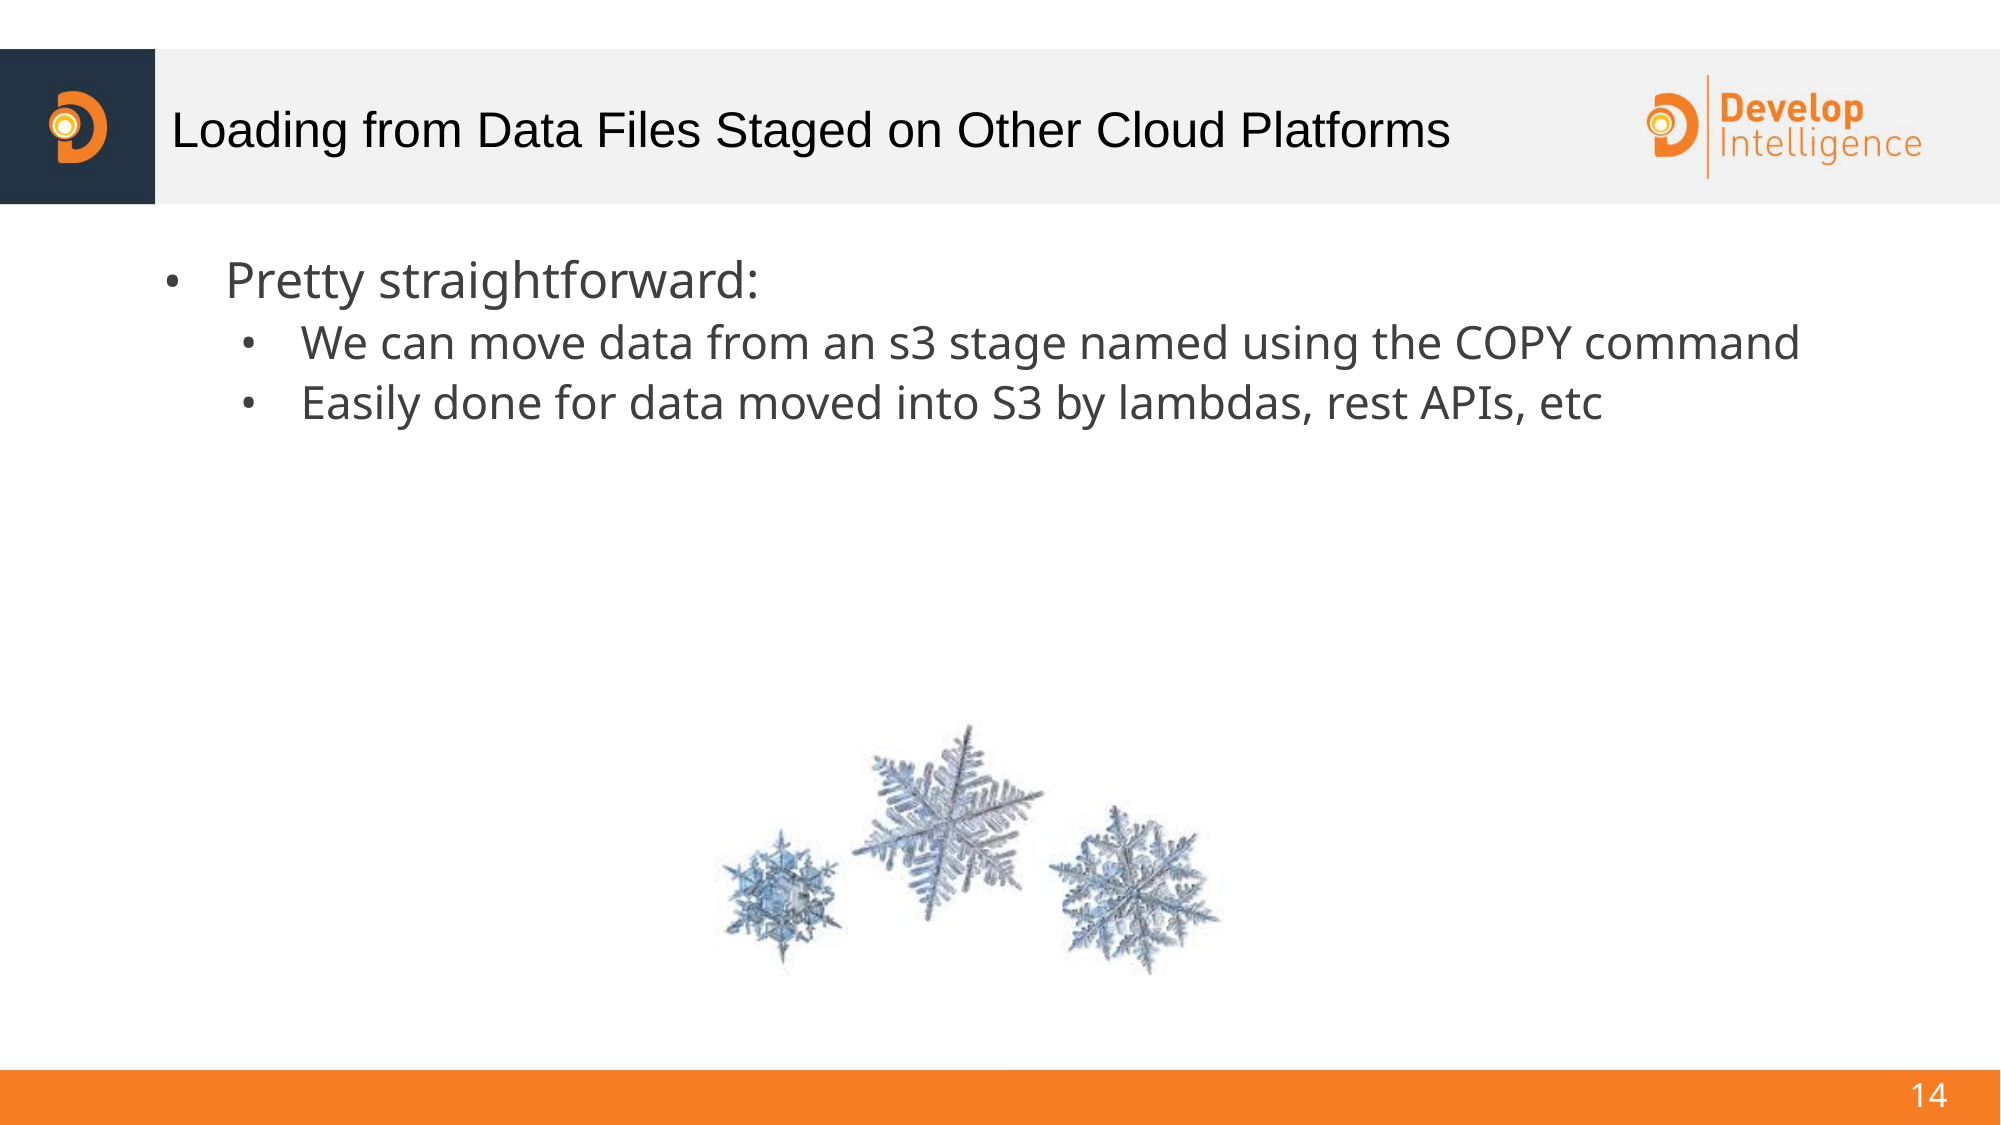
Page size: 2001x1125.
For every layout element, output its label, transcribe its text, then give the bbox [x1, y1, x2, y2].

slide_number 14 [1860, 1072, 1998, 1122]
list Pretty straightforward: We can move data from an s3 stage named using the COPY command Easily done for data moved into S3 by lambdas, rest APIs, etc [135, 248, 1861, 1016]
title Loading from Data Files Staged on Other Cloud Platforms [156, 53, 1999, 203]
picture [0, 0, 2001, 1125]
